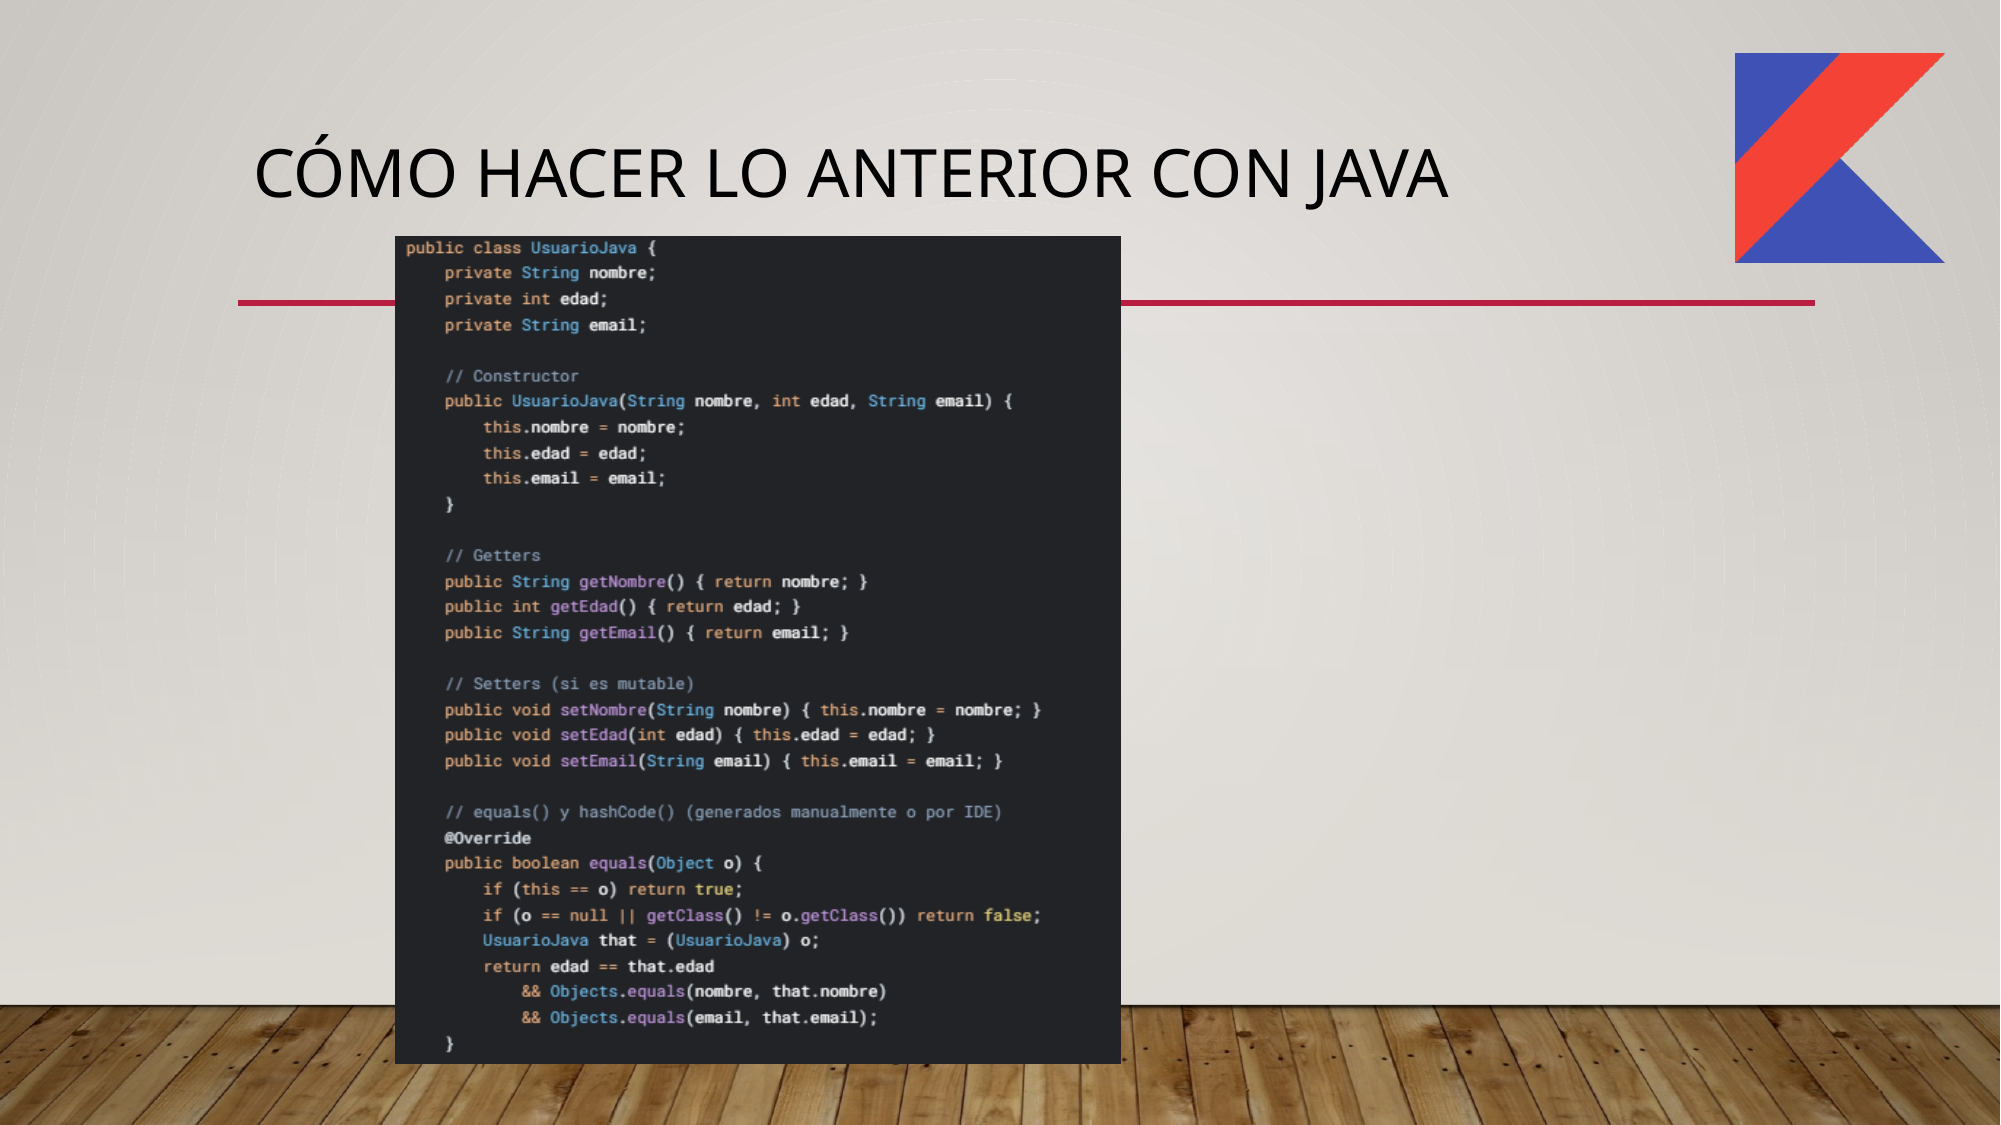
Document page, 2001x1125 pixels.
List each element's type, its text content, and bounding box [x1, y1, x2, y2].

picture [0, 235, 2000, 1125]
picture [1680, 0, 2000, 318]
title Cómo hacer lo anterior con Java [238, 131, 1680, 305]
